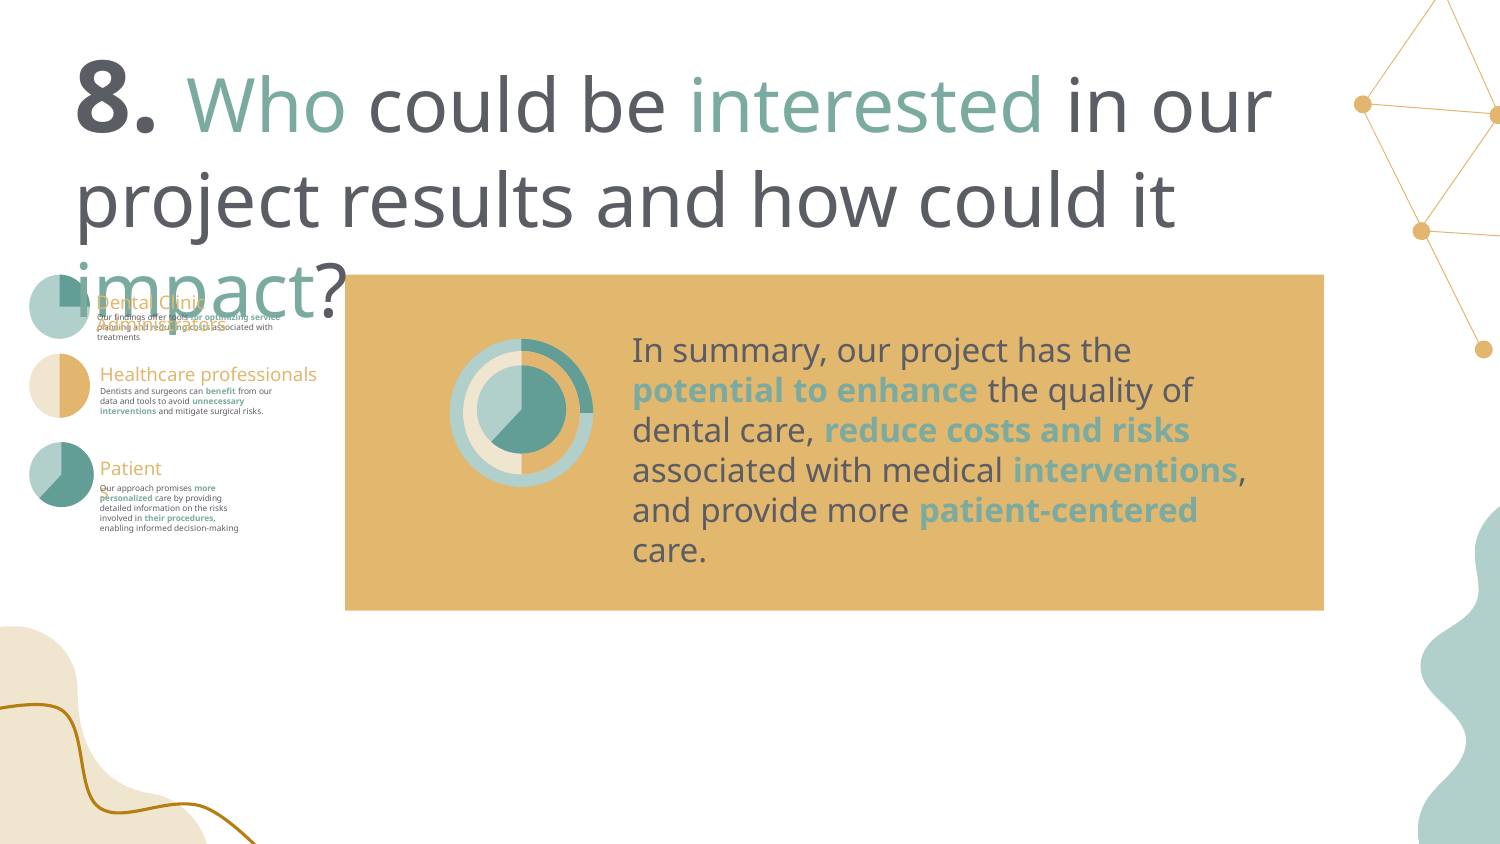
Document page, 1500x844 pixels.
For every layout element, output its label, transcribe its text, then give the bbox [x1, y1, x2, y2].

text_box [345, 274, 1324, 611]
title 8. Who could be interested in our project results and how could it impact? [59, 17, 1349, 271]
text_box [29, 274, 91, 340]
text_box Dentists and surgeons can benefit from our data and tools to avoid unnecessary interventions and mitigate surgical risks. [94, 379, 291, 423]
text_box Our findings offer tools for optimizing service planning and reducing costs associated with treatments [90, 308, 326, 347]
text_box In summary, our project has the potential to enhance the quality of dental care, reduce costs and risks associated with medical interventions, and provide more patient-centered care. [617, 327, 1284, 571]
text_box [29, 353, 91, 419]
text_box Healthcare professionals [85, 347, 363, 391]
text_box Dental Clinic Administrators [92, 275, 346, 308]
text_box Patients [95, 442, 183, 480]
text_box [28, 441, 94, 508]
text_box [449, 338, 594, 488]
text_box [462, 350, 581, 475]
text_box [476, 365, 567, 454]
text_box Our approach promises more personalized care by providing detailed information on the risks involved in their procedures, enabling informed decision-making [85, 480, 265, 537]
